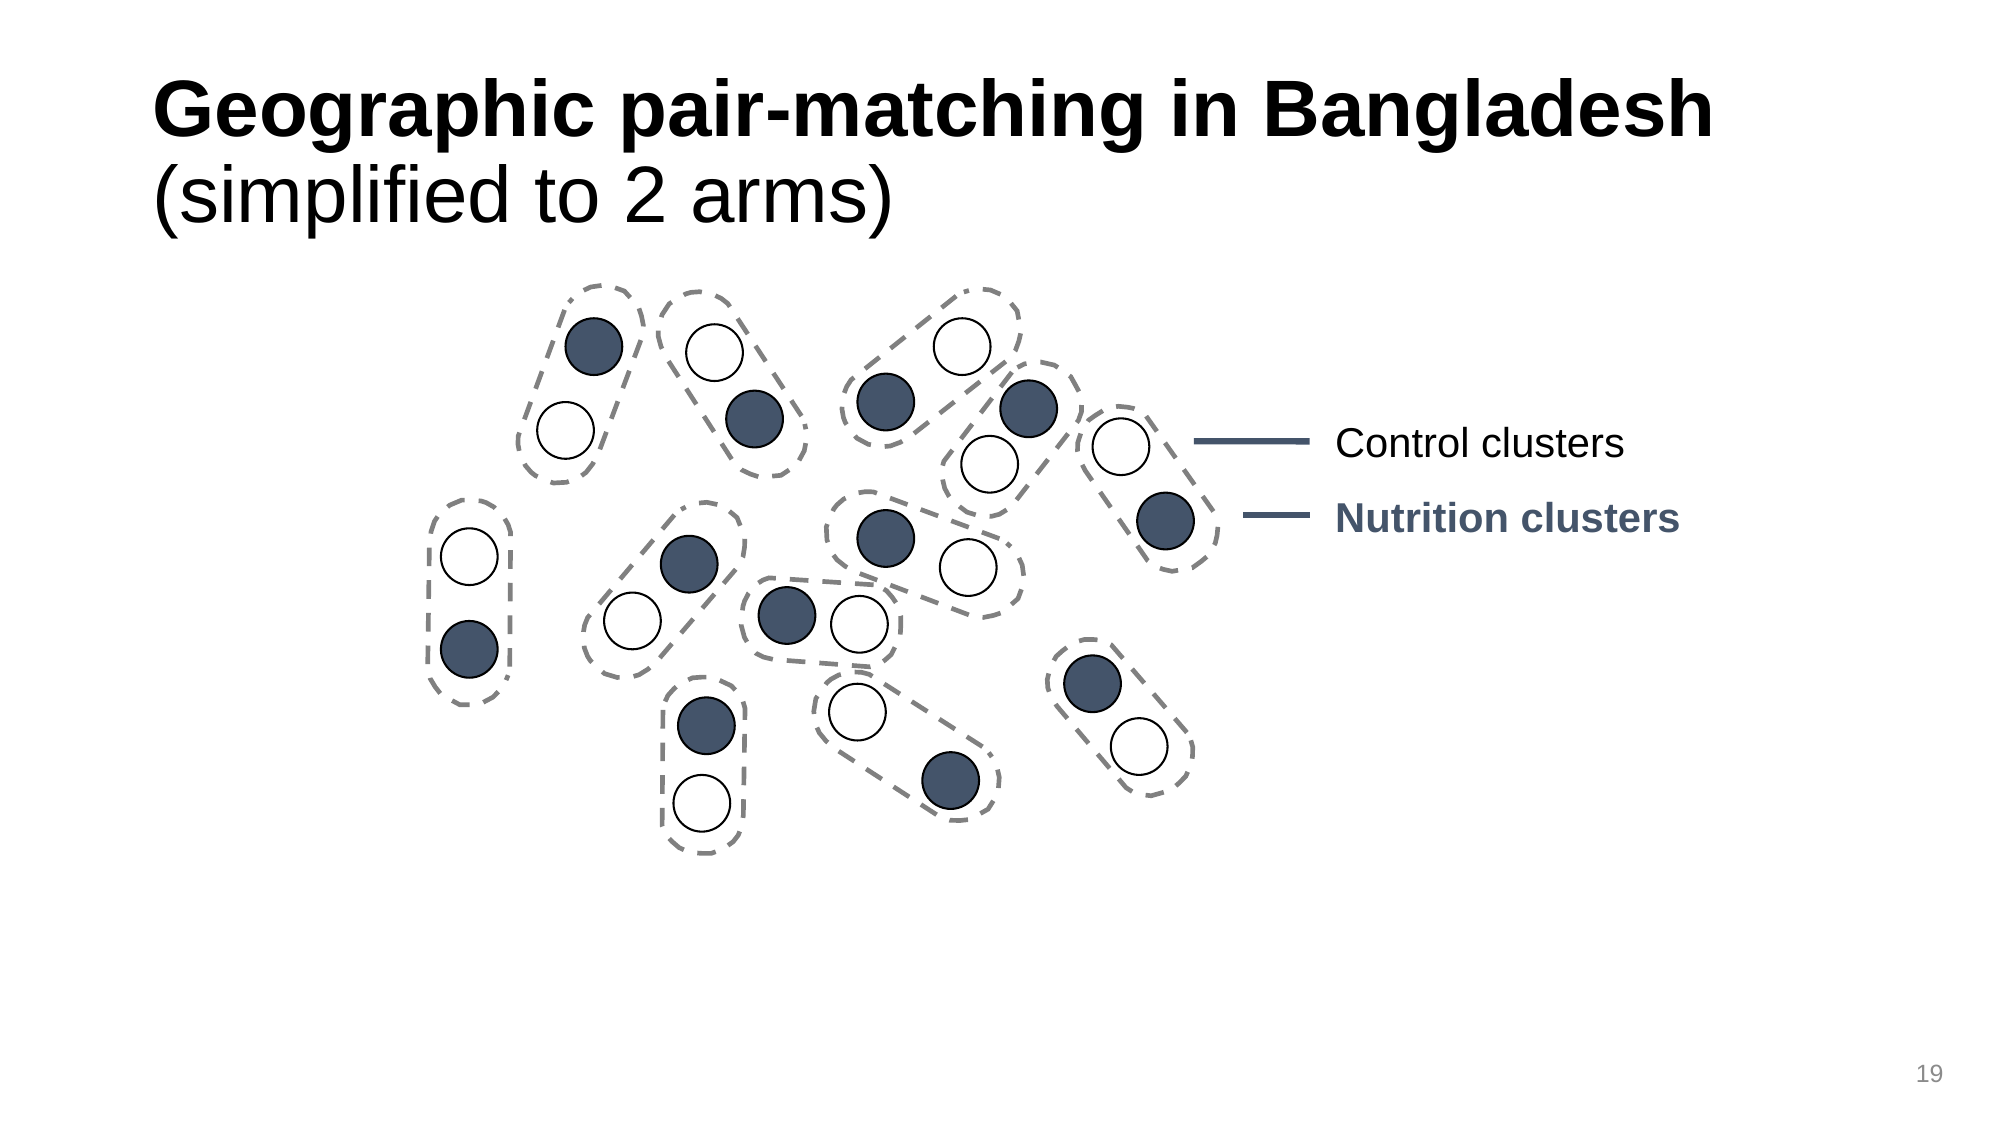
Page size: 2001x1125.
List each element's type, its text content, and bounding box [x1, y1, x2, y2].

text_box Nutrition clusters [1320, 483, 1697, 549]
text_box Control clusters [1320, 408, 1641, 474]
text_box [812, 671, 1001, 822]
title Geographic pair-matching in Bangladesh (simplified to 2 arms) [137, 59, 1863, 248]
text_box [840, 288, 1023, 448]
text_box [1046, 638, 1194, 797]
text_box [940, 360, 1083, 518]
text_box [740, 576, 902, 668]
text_box [1076, 405, 1219, 572]
text_box [517, 283, 645, 484]
text_box [657, 290, 808, 479]
text_box [825, 490, 1026, 619]
slide_number 19 [1508, 1042, 1959, 1103]
text_box [582, 501, 746, 679]
text_box [661, 676, 747, 855]
text_box [426, 499, 512, 706]
